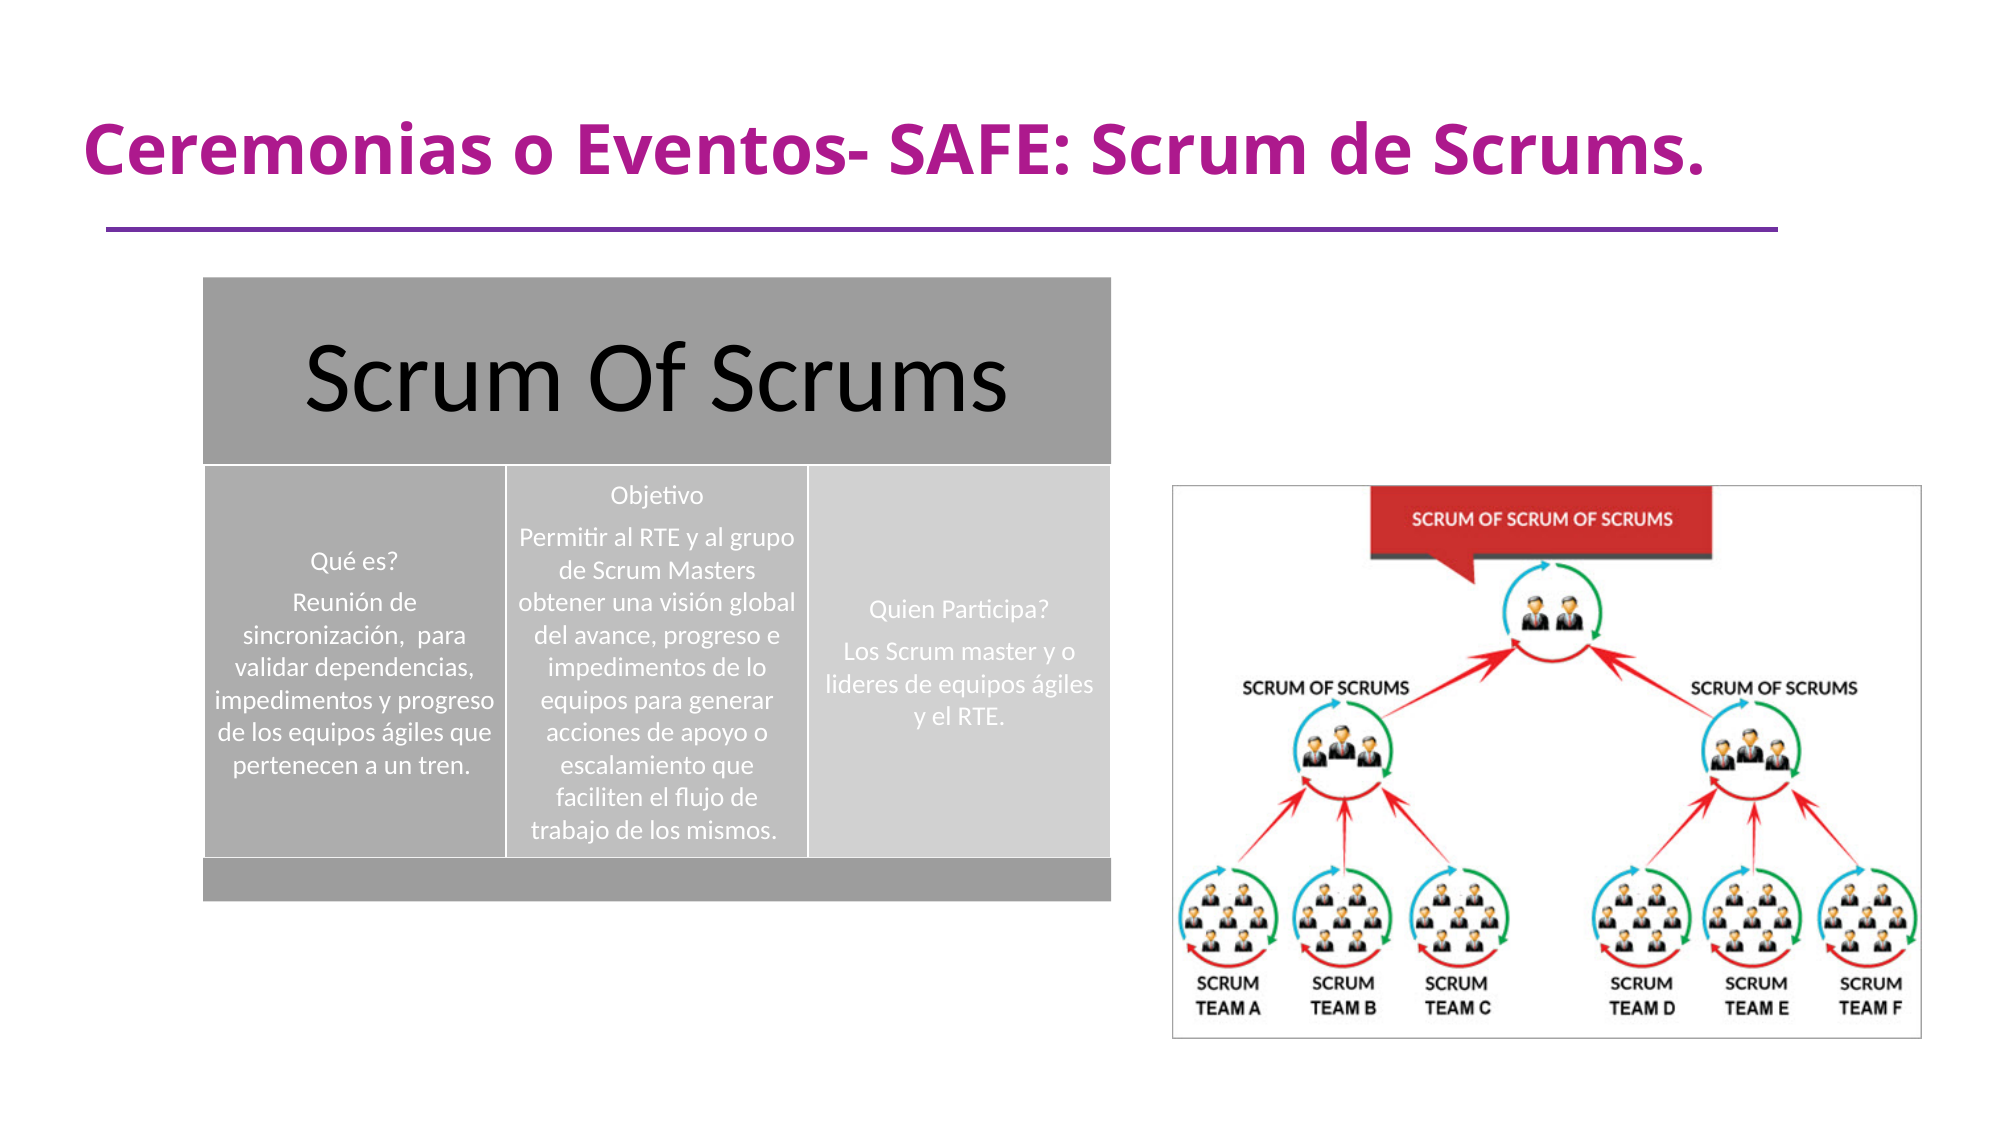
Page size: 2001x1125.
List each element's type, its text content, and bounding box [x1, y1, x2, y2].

title [137, 59, 1863, 278]
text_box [203, 277, 1112, 902]
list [1171, 485, 1922, 1039]
text_box Ceremonias o Eventos- SAFE: Scrum de Scrums. [67, 105, 1817, 198]
